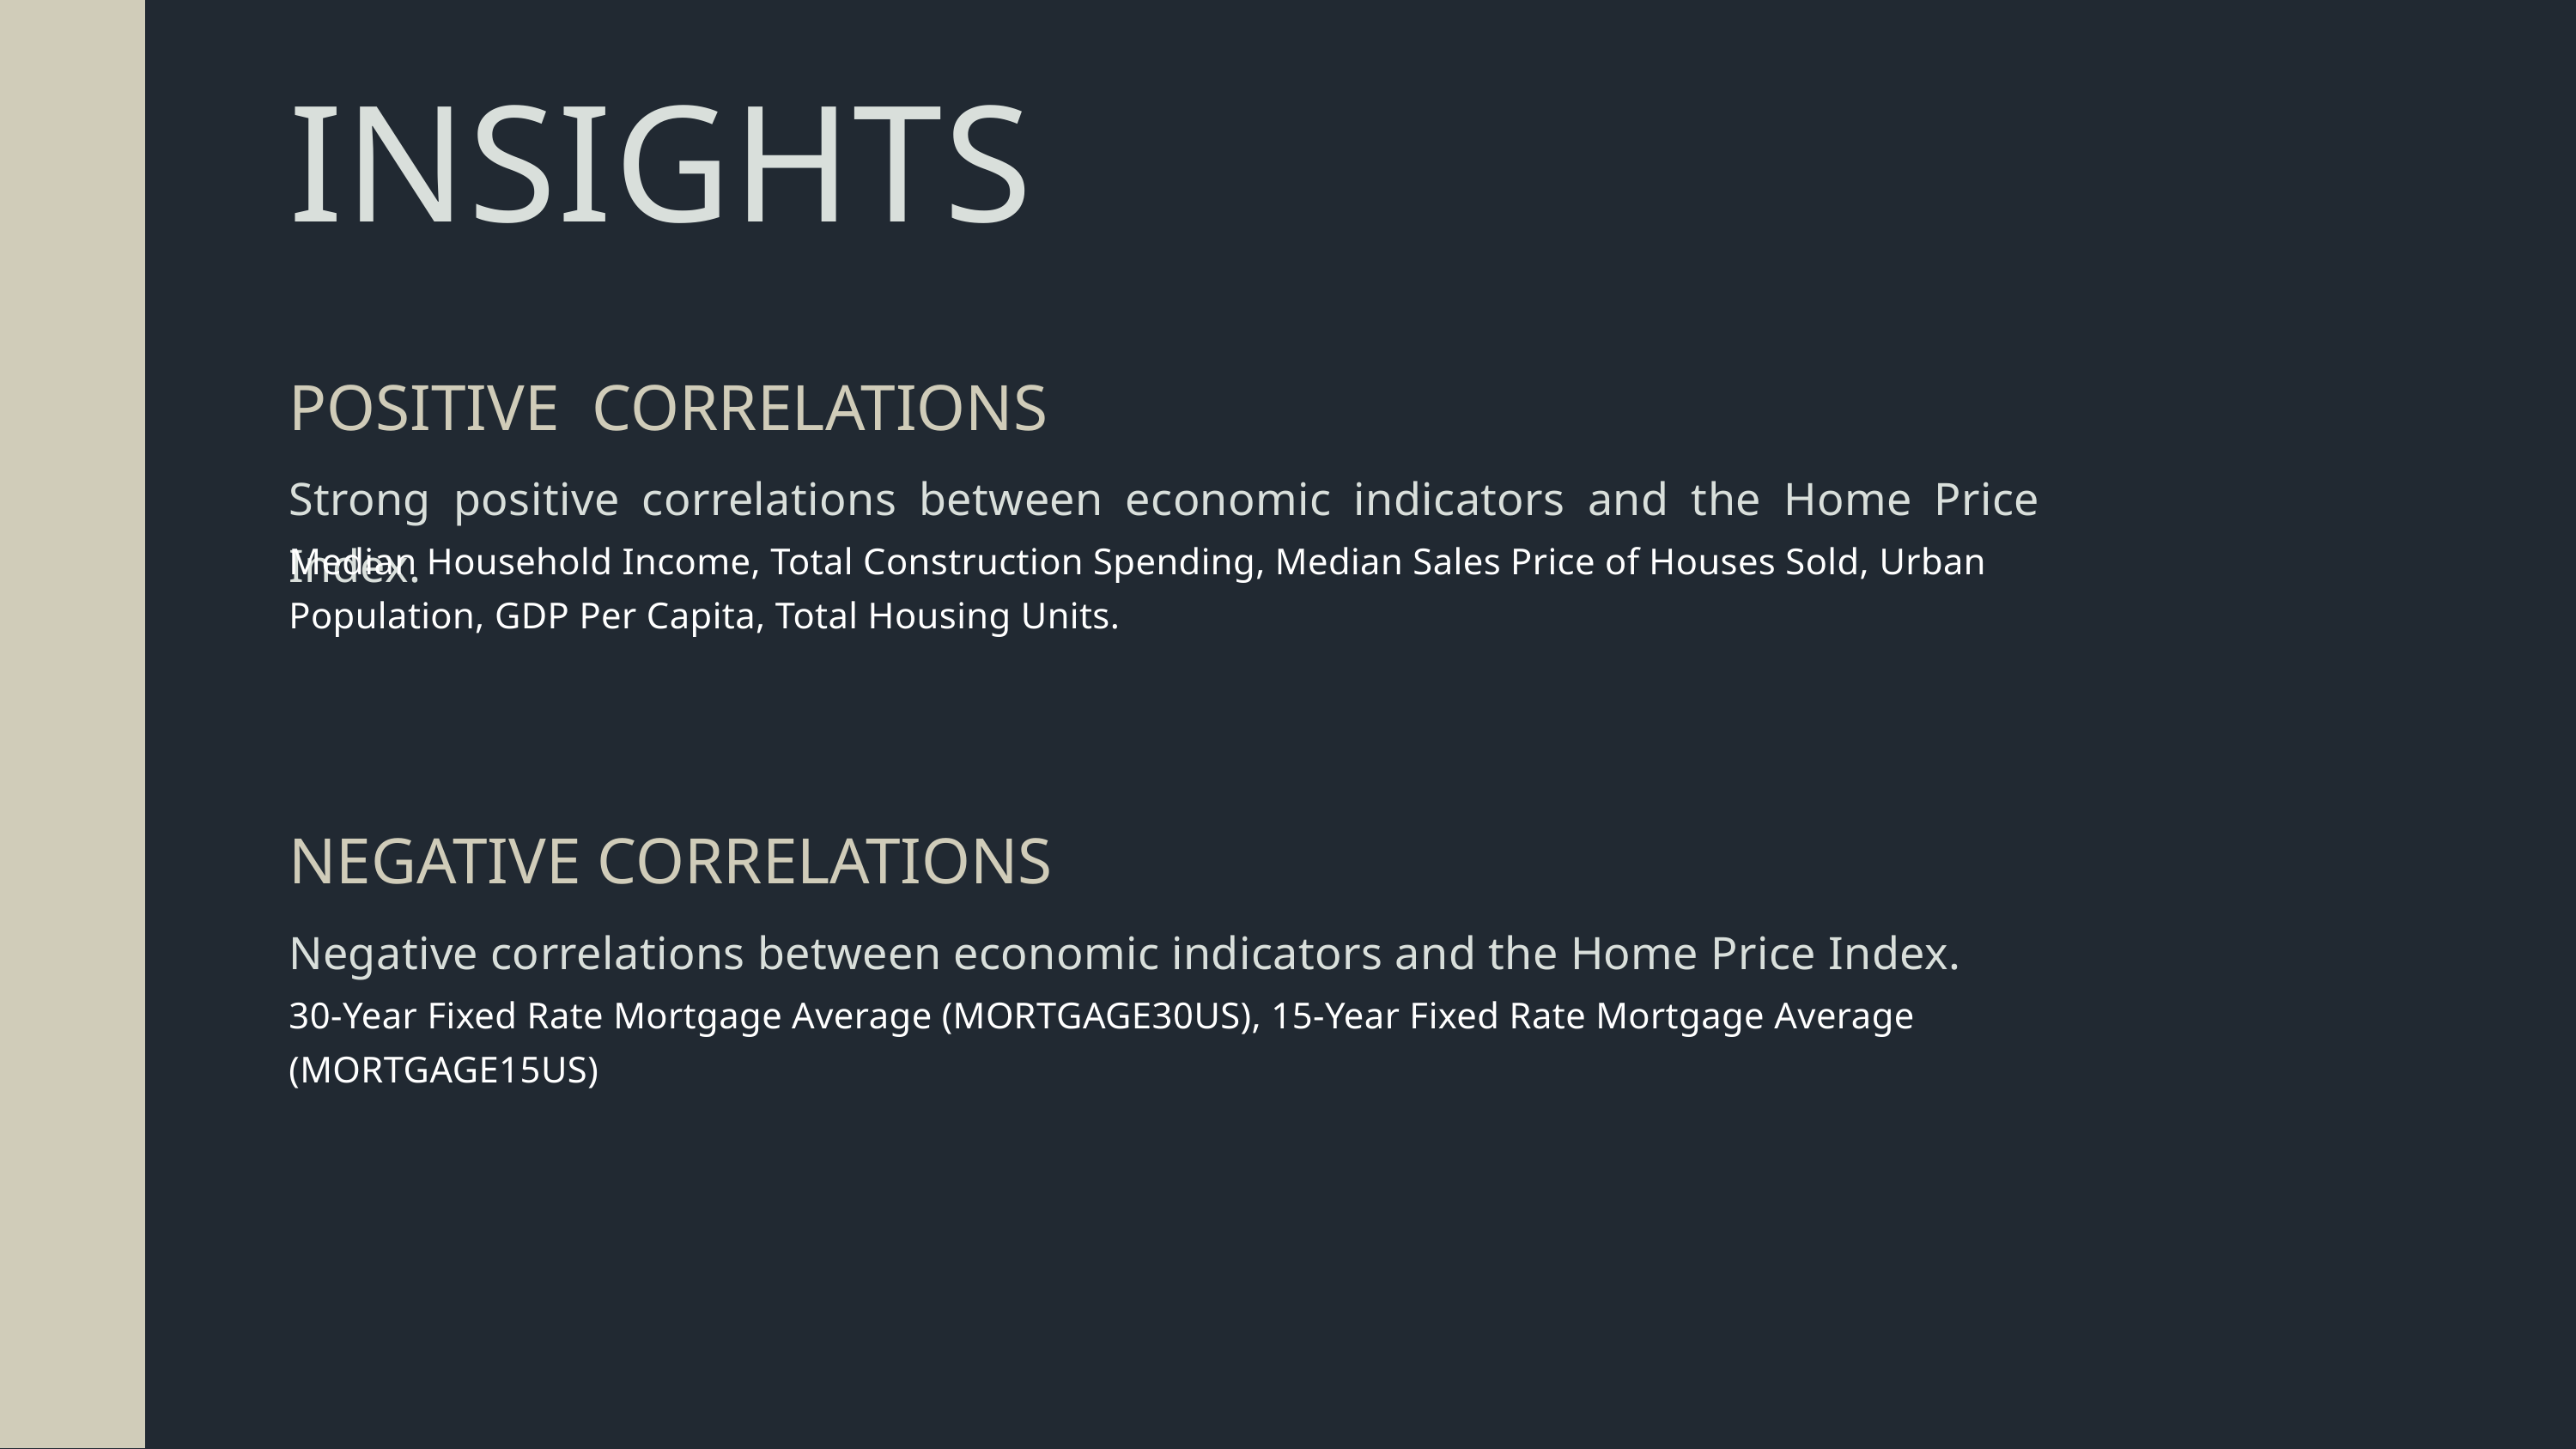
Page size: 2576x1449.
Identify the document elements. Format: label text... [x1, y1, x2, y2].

text_box INSIGHTS [289, 76, 1432, 254]
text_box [289, 369, 2044, 634]
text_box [0, 0, 145, 1449]
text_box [289, 823, 2008, 1088]
